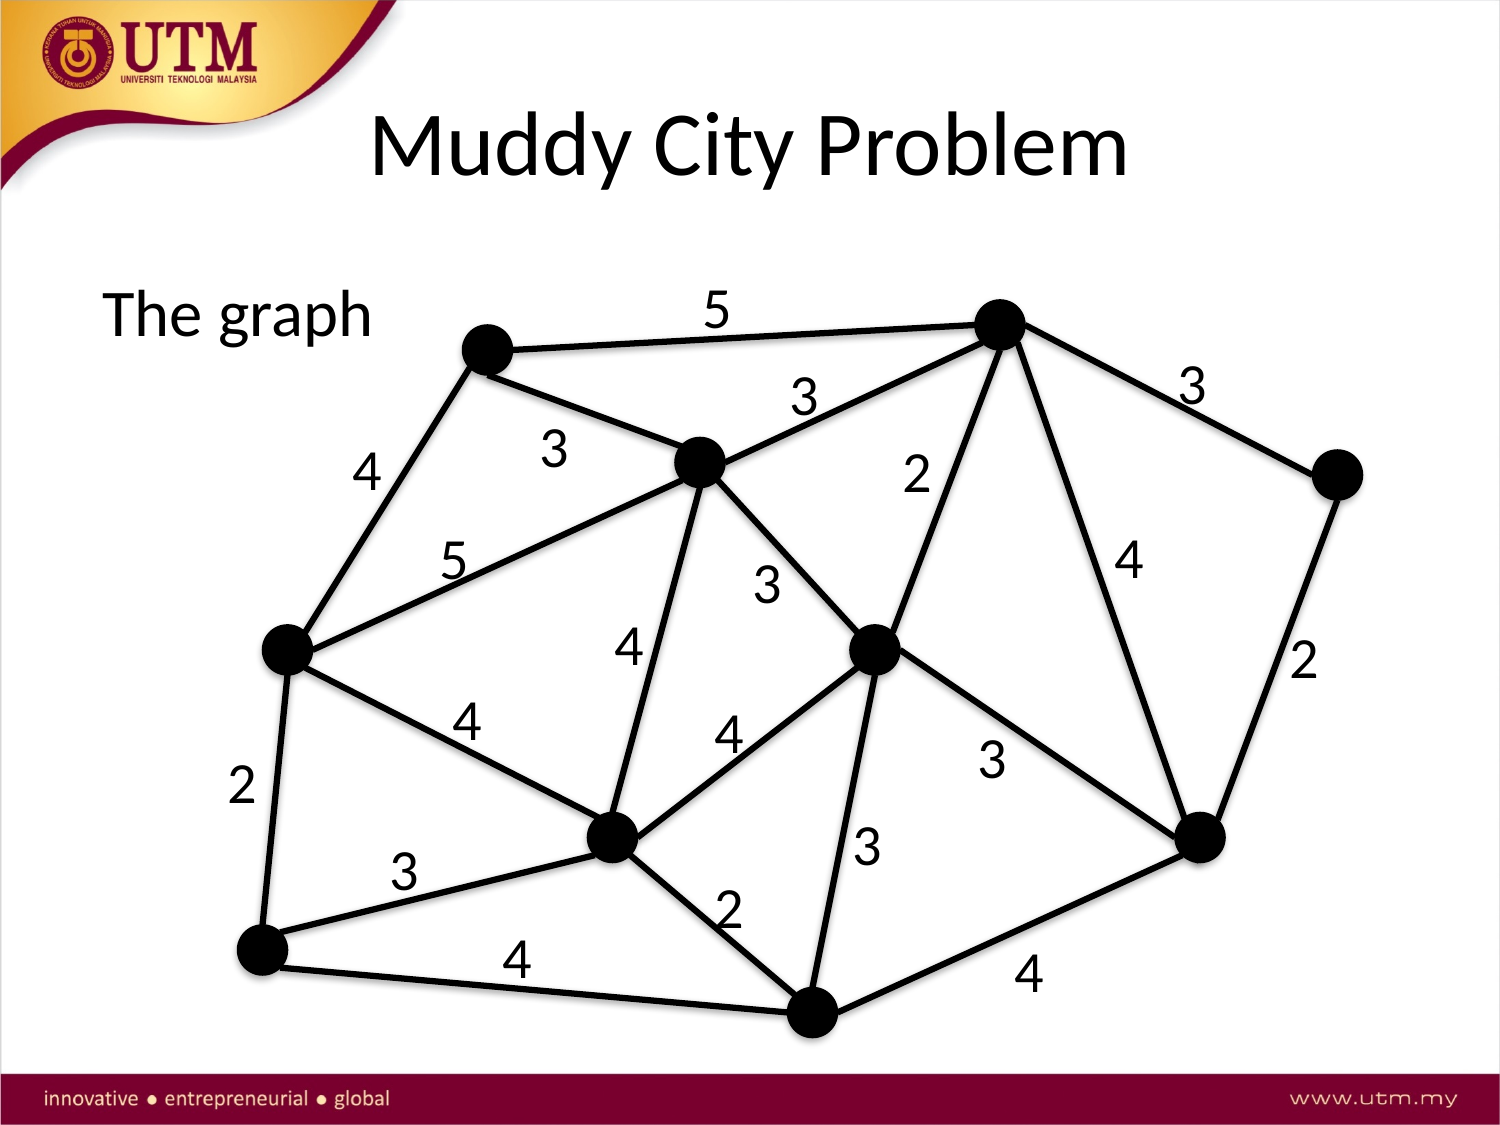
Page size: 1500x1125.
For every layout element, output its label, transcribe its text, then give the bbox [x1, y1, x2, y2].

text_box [212, 262, 1401, 1038]
picture [0, 0, 1500, 1125]
title Muddy City Problem [75, 45, 1425, 233]
list The graph [87, 262, 210, 363]
